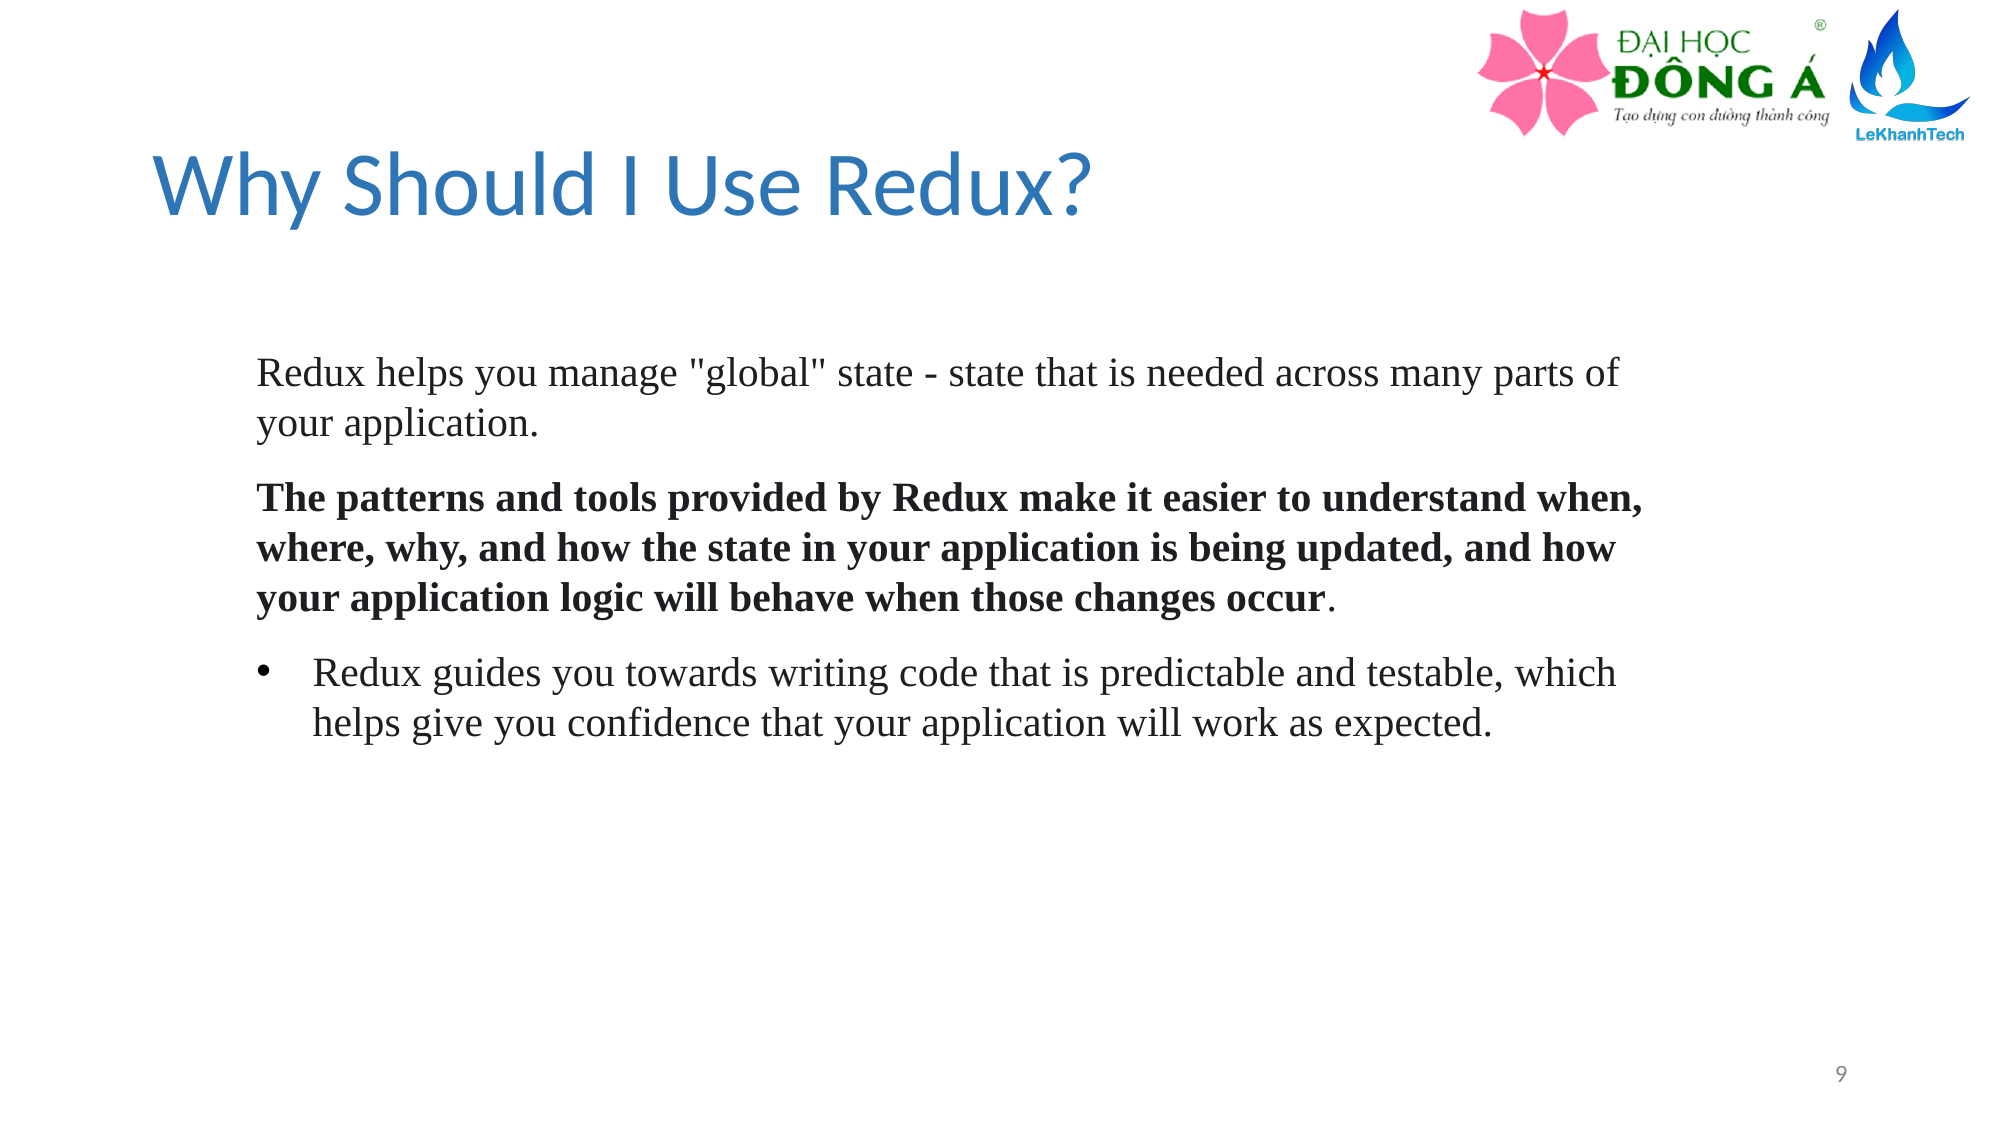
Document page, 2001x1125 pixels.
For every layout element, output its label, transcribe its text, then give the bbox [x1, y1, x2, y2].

title Why Should I Use Redux? [137, 91, 1863, 280]
text_box Redux helps you manage "global" state - state that is needed across many parts of your application. The patterns and tools provided by Redux make it easier to understand when, where, why, and how the state in your application is being updated, and how your application logic will behave when those changes occur. Redux guides you towards writing code that is predictable and testable, which helps give you confidence that your application will work as expected. [241, 337, 1692, 753]
picture [1465, 5, 1980, 144]
slide_number 9 [1412, 1042, 1863, 1103]
